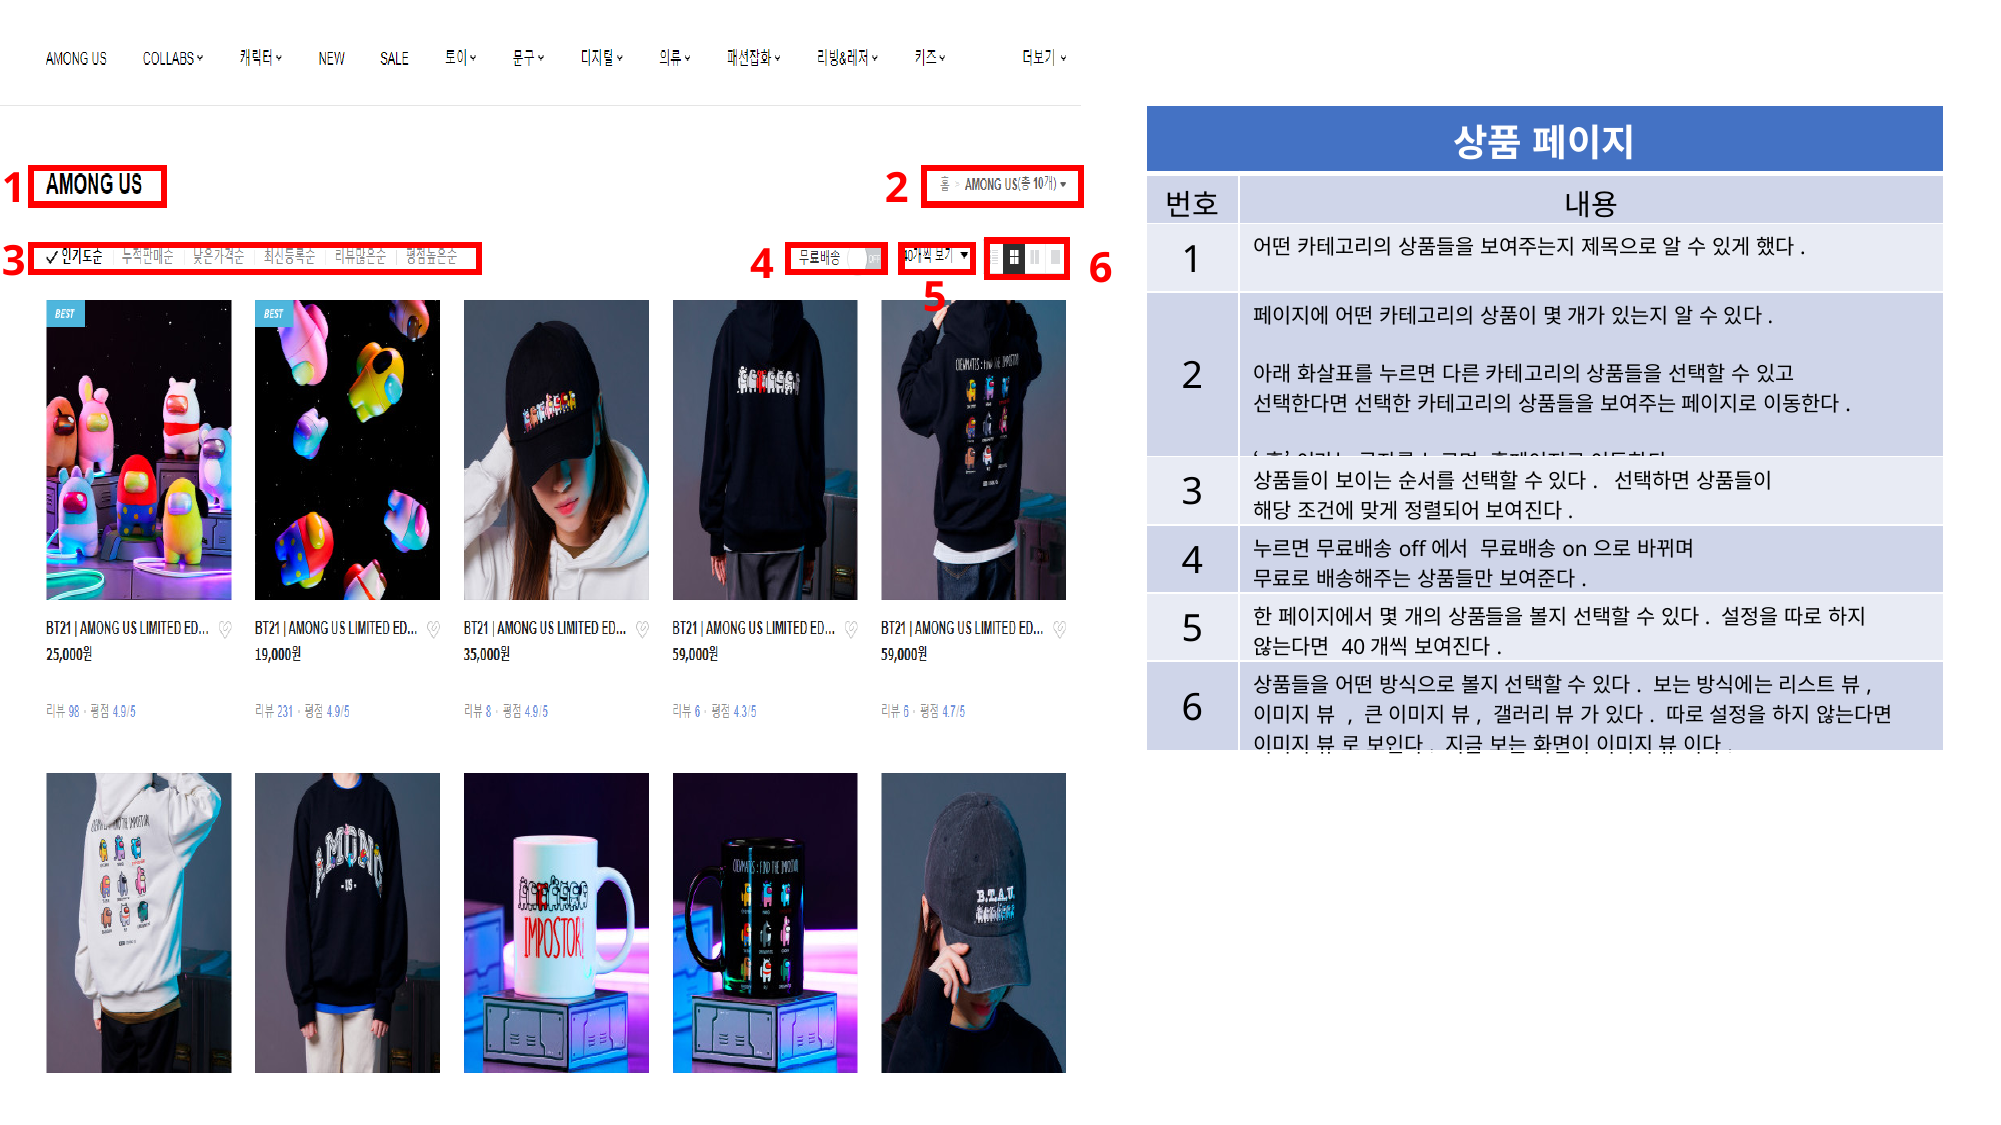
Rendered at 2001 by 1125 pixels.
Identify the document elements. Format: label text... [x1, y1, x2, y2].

table_cell 5 [1147, 594, 1238, 660]
table_cell 한 페이지에서 몇 개의 상품들을 볼지 선택할 수 있다. 설정을 따로 하지 않는다면 40개씩 보여진다. [1240, 594, 1943, 660]
table_header 상품 페이지 [1147, 106, 1943, 171]
text_box 6 [1081, 233, 1145, 298]
table_cell 페이지에 어떤 카테고리의 상품이 몇 개가 있는지 알 수 있다. 아래 화살표를 누르면 다른 카테고리의 상품들을 선택할 수 있고 선택한다면 선택한 카테고리의 상품들을 보여주는 페이지로 이동한다. ‘홈’ 이라는 글자를 누르면 홈페이지로 이동한다 [1240, 293, 1943, 456]
table_cell 번호 [1147, 176, 1238, 223]
table_cell 3 [1147, 457, 1238, 524]
table_cell 2 [1147, 293, 1238, 456]
table_cell 누르면 무료배송off에서 무료배송on으로 바뀌며 무료로 배송해주는 상품들만 보여준다. [1240, 526, 1943, 592]
table_cell 상품들을 어떤 방식으로 볼지 선택할 수 있다. 보는 방식에는 리스트 뷰, 이미지 뷰 , 큰 이미지 뷰, 갤러리 뷰 가 있다. 따로 설정을 하지 않는다면 이미지 뷰 로 보인다. 지금 보는 화면이 이미지 뷰 이다. [1240, 662, 1943, 750]
table_cell 내용 [1240, 176, 1943, 223]
table_cell 6 [1147, 662, 1238, 750]
table_cell 4 [1147, 526, 1238, 592]
table_cell 상품들이 보이는 순서를 선택할 수 있다. 선택하면 상품들이 해당 조건에 맞게 정렬되어 보여진다. [1240, 457, 1943, 524]
table_cell 1 [1147, 224, 1238, 291]
picture [0, 0, 1081, 1085]
table_cell 어떤 카테고리의 상품들을 보여주는지 제목으로 알 수 있게 했다. [1240, 224, 1943, 291]
